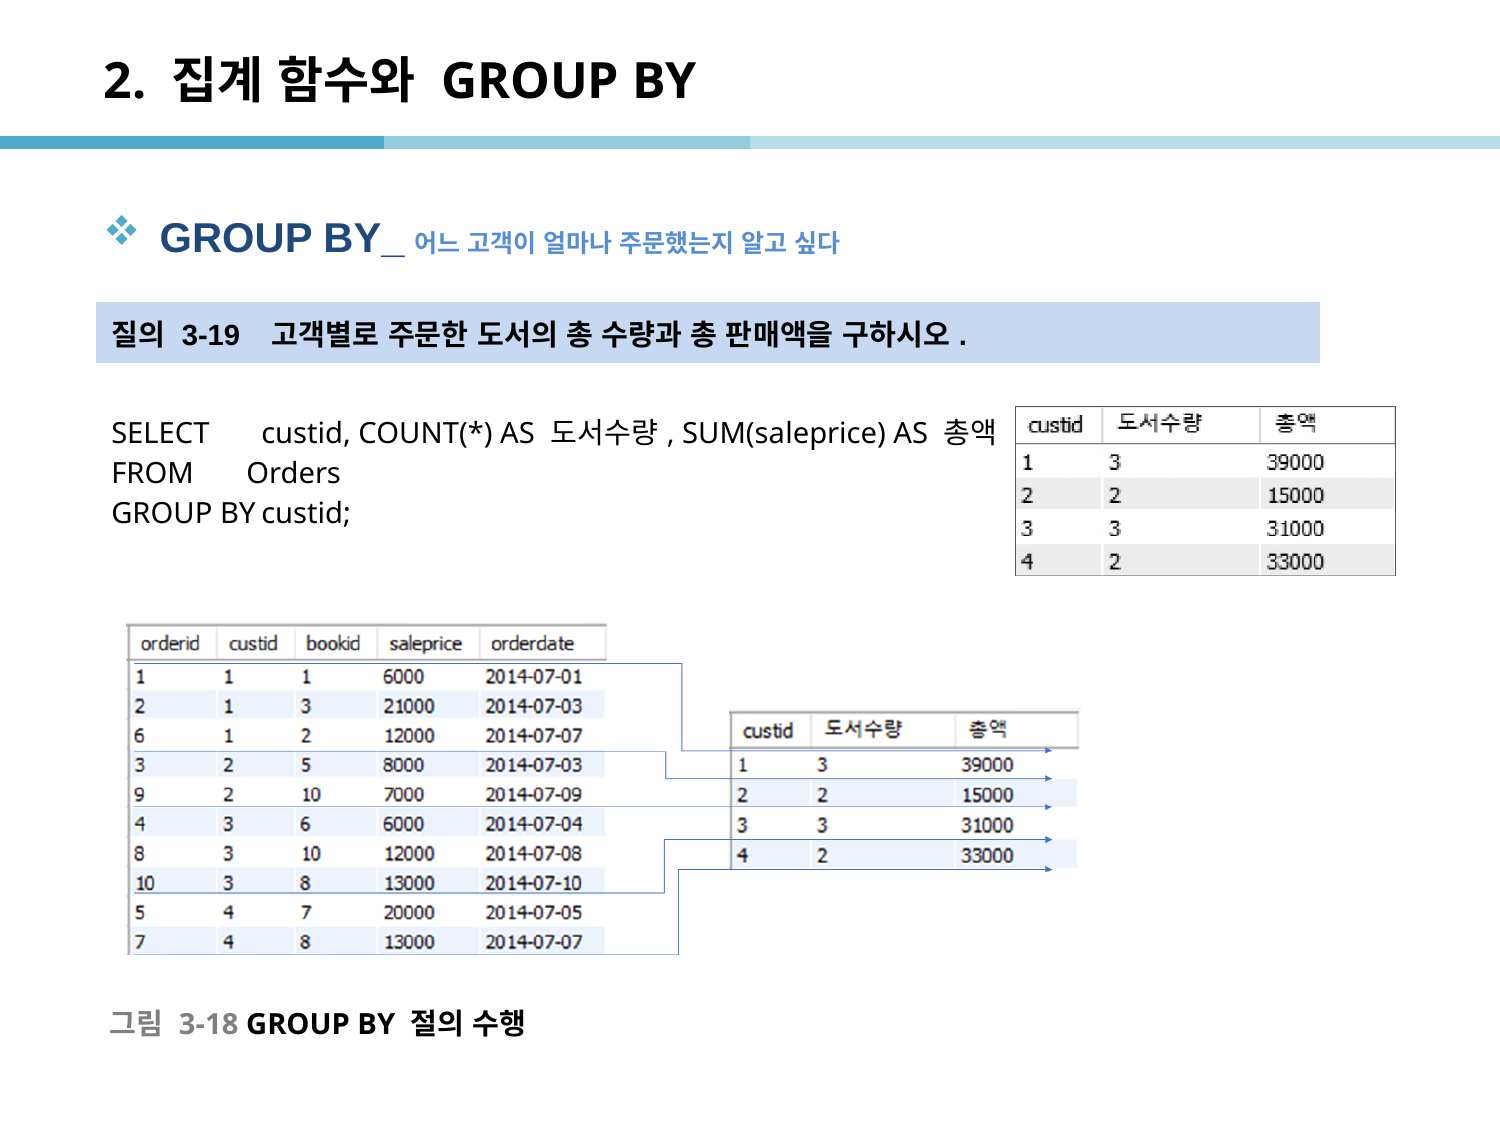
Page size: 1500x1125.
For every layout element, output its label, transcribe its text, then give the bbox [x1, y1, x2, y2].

picture [126, 622, 1081, 955]
table_header 질의 3-19 고객별로 주문한 도서의 총 수량과 총 판매액을 구하시오. [96, 302, 1320, 363]
picture [1009, 396, 1400, 587]
table_cell SELECT custid, COUNT(*) AS 도서수량, SUM(saleprice) AS 총액 FROM Orders GROUP BY custid; [96, 363, 1320, 540]
text_box GROUP BY_어느 고객이 얼마나 주문했는지 알고 싶다 [88, 178, 1412, 278]
title 2. 집계 함수와 GROUP BY [88, 32, 1330, 124]
text_box 그림 3-18 GROUP BY 절의 수행 [94, 999, 408, 1047]
